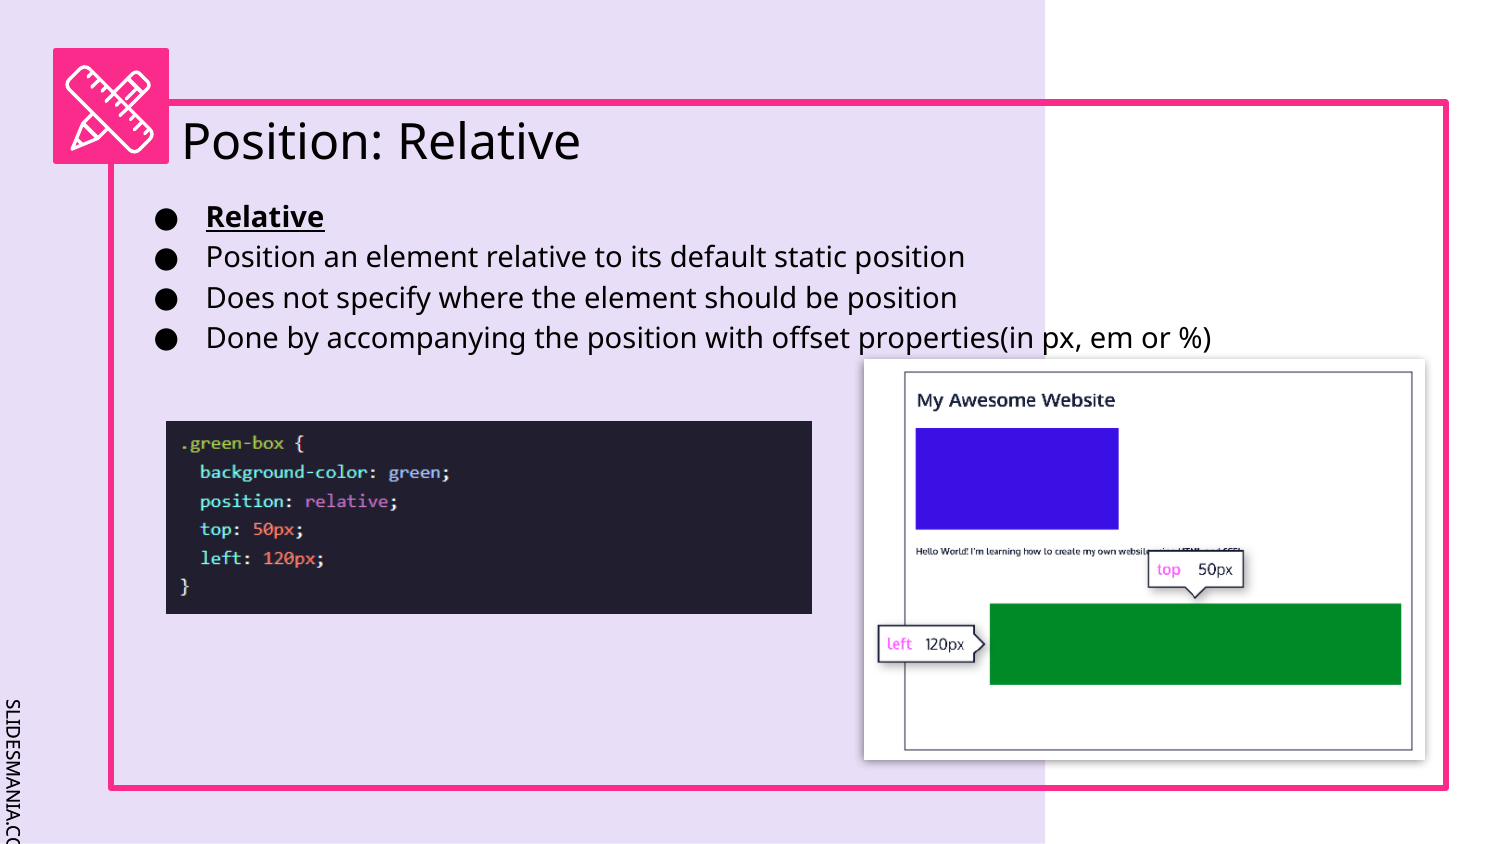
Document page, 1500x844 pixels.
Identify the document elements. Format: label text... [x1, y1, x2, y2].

picture [863, 359, 1425, 760]
title Position: Relative [166, 101, 1391, 178]
picture [165, 421, 812, 614]
text_box [65, 65, 154, 154]
list Relative Position an element relative to its default static position Does not specify where the element should be position Done by accompanying the position with offset properties(in px, em or %) [115, 178, 1449, 787]
